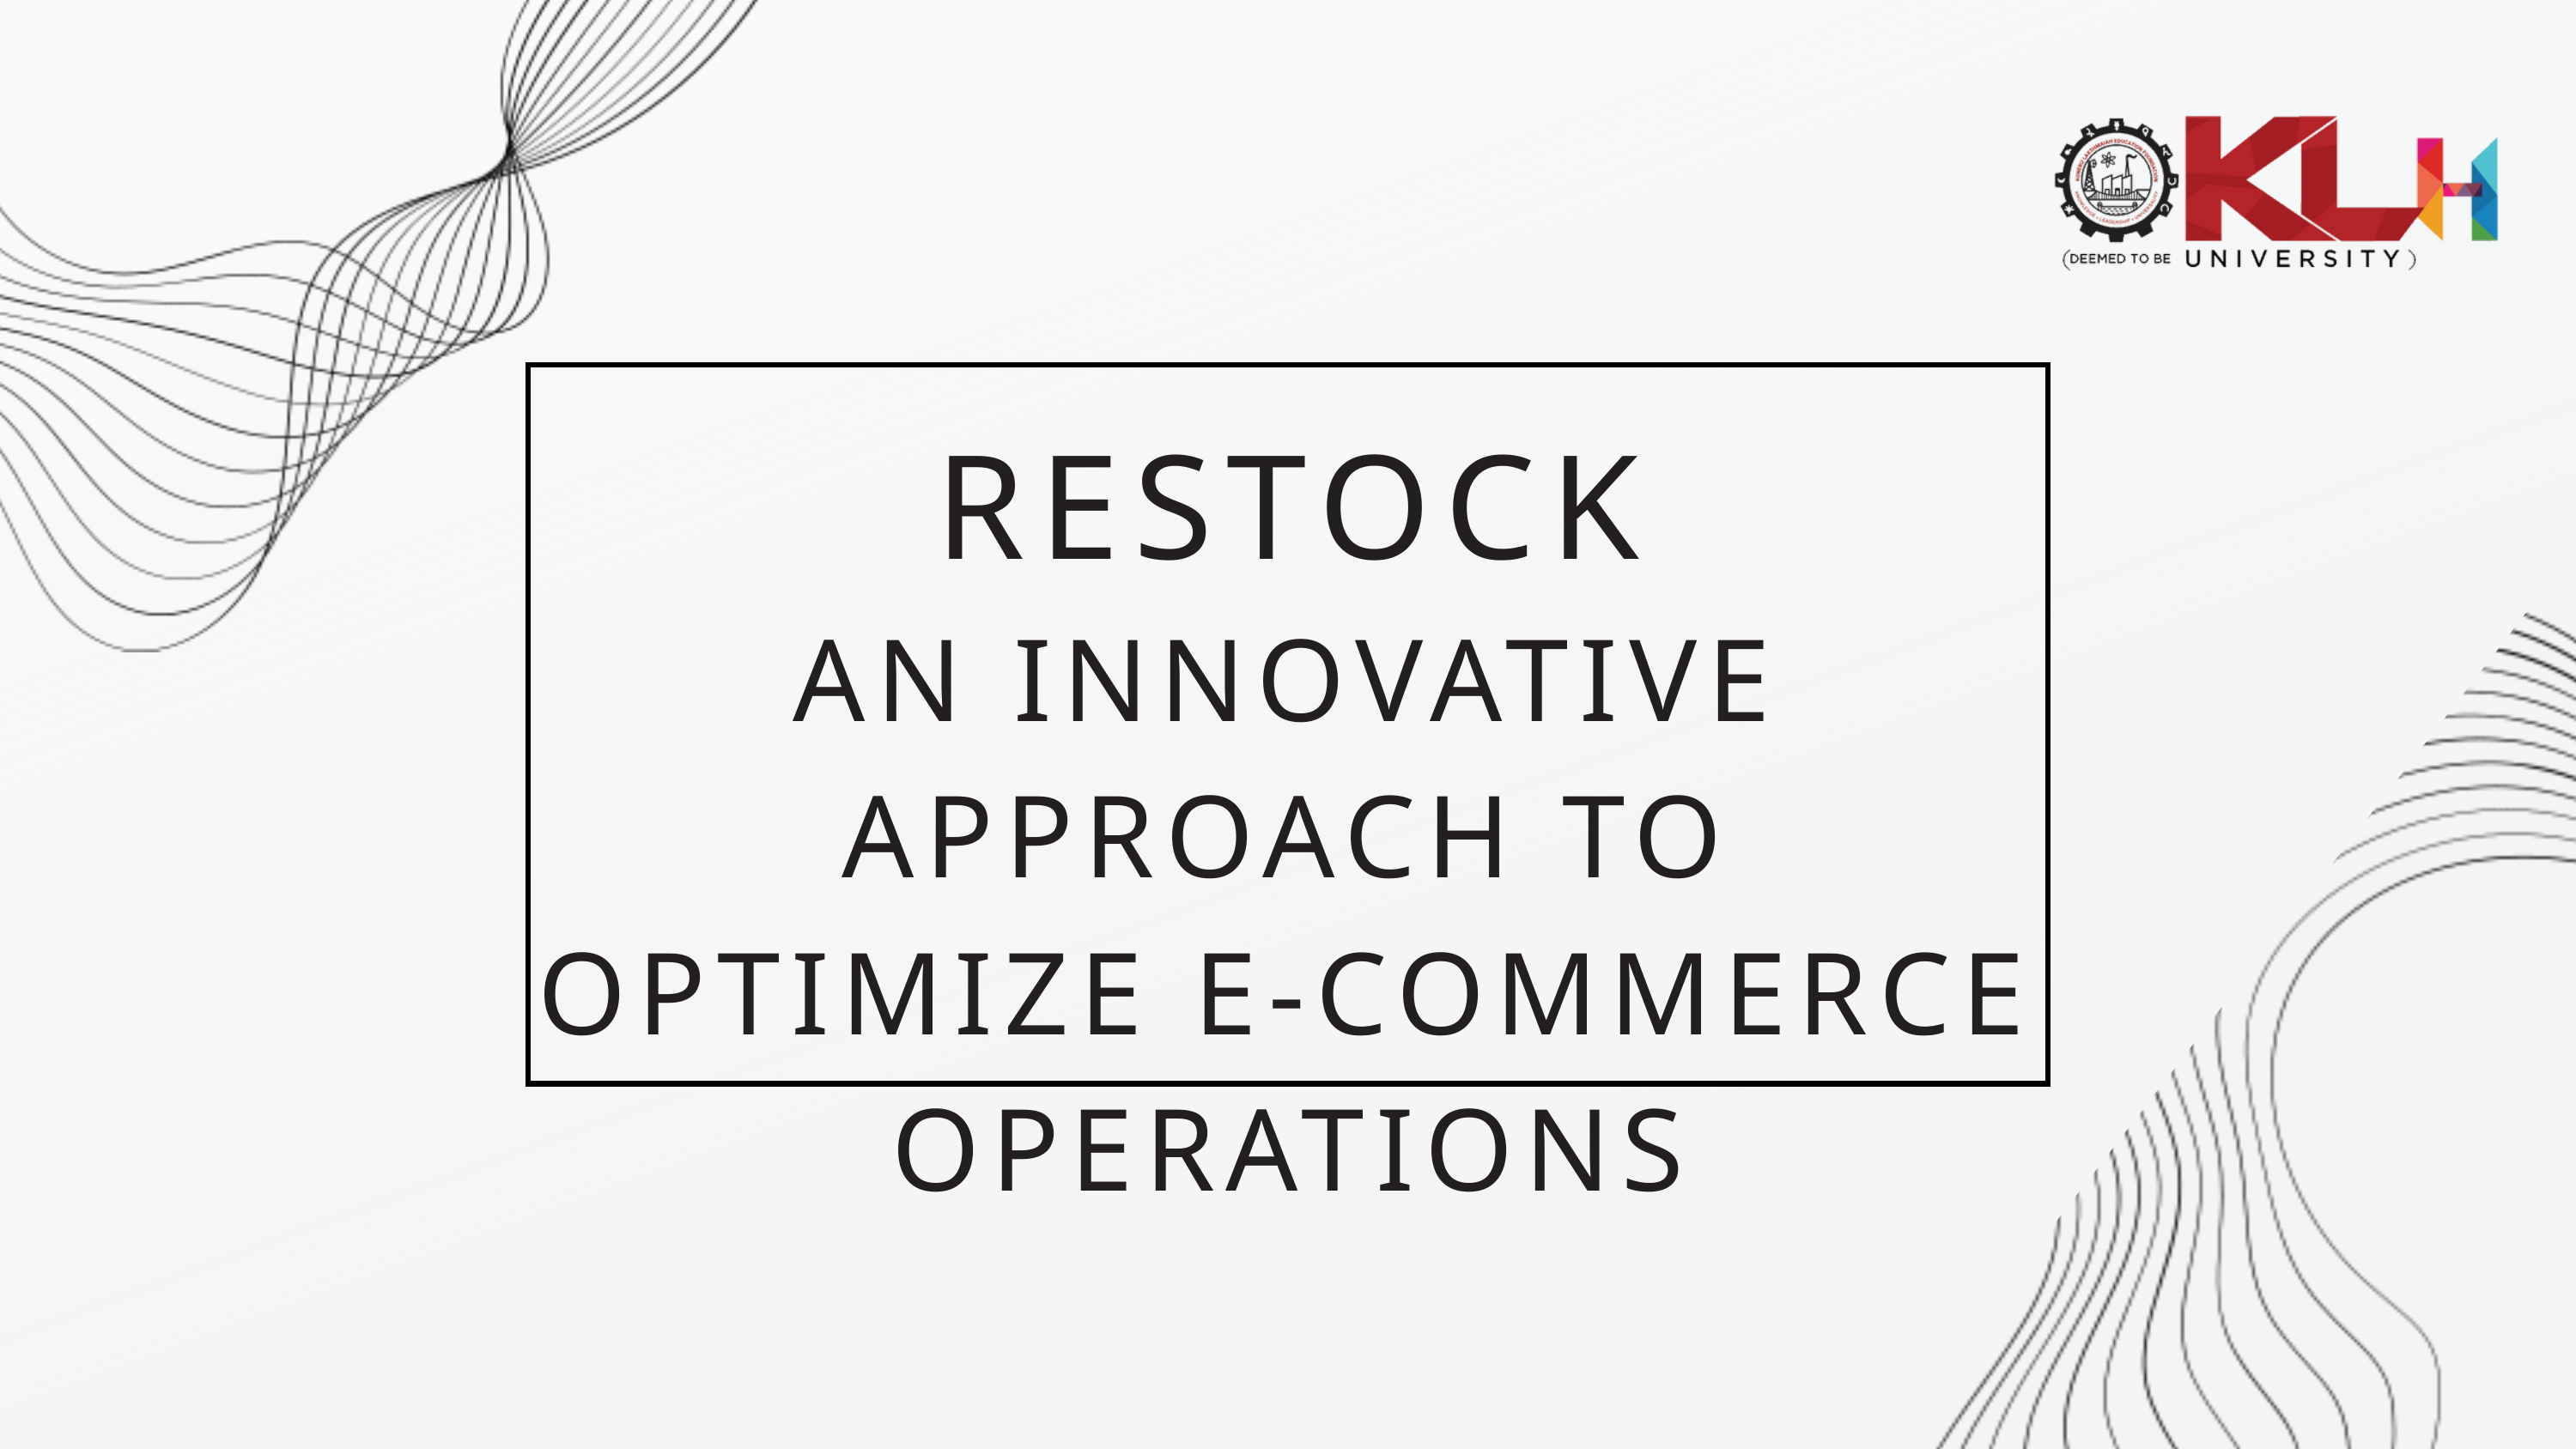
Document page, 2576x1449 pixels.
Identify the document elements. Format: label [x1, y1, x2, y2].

text_box [528, 364, 2048, 1084]
text_box [0, 0, 2576, 1449]
text_box [0, 0, 812, 652]
text_box [2020, 91, 2539, 287]
text_box [1898, 575, 2576, 1449]
